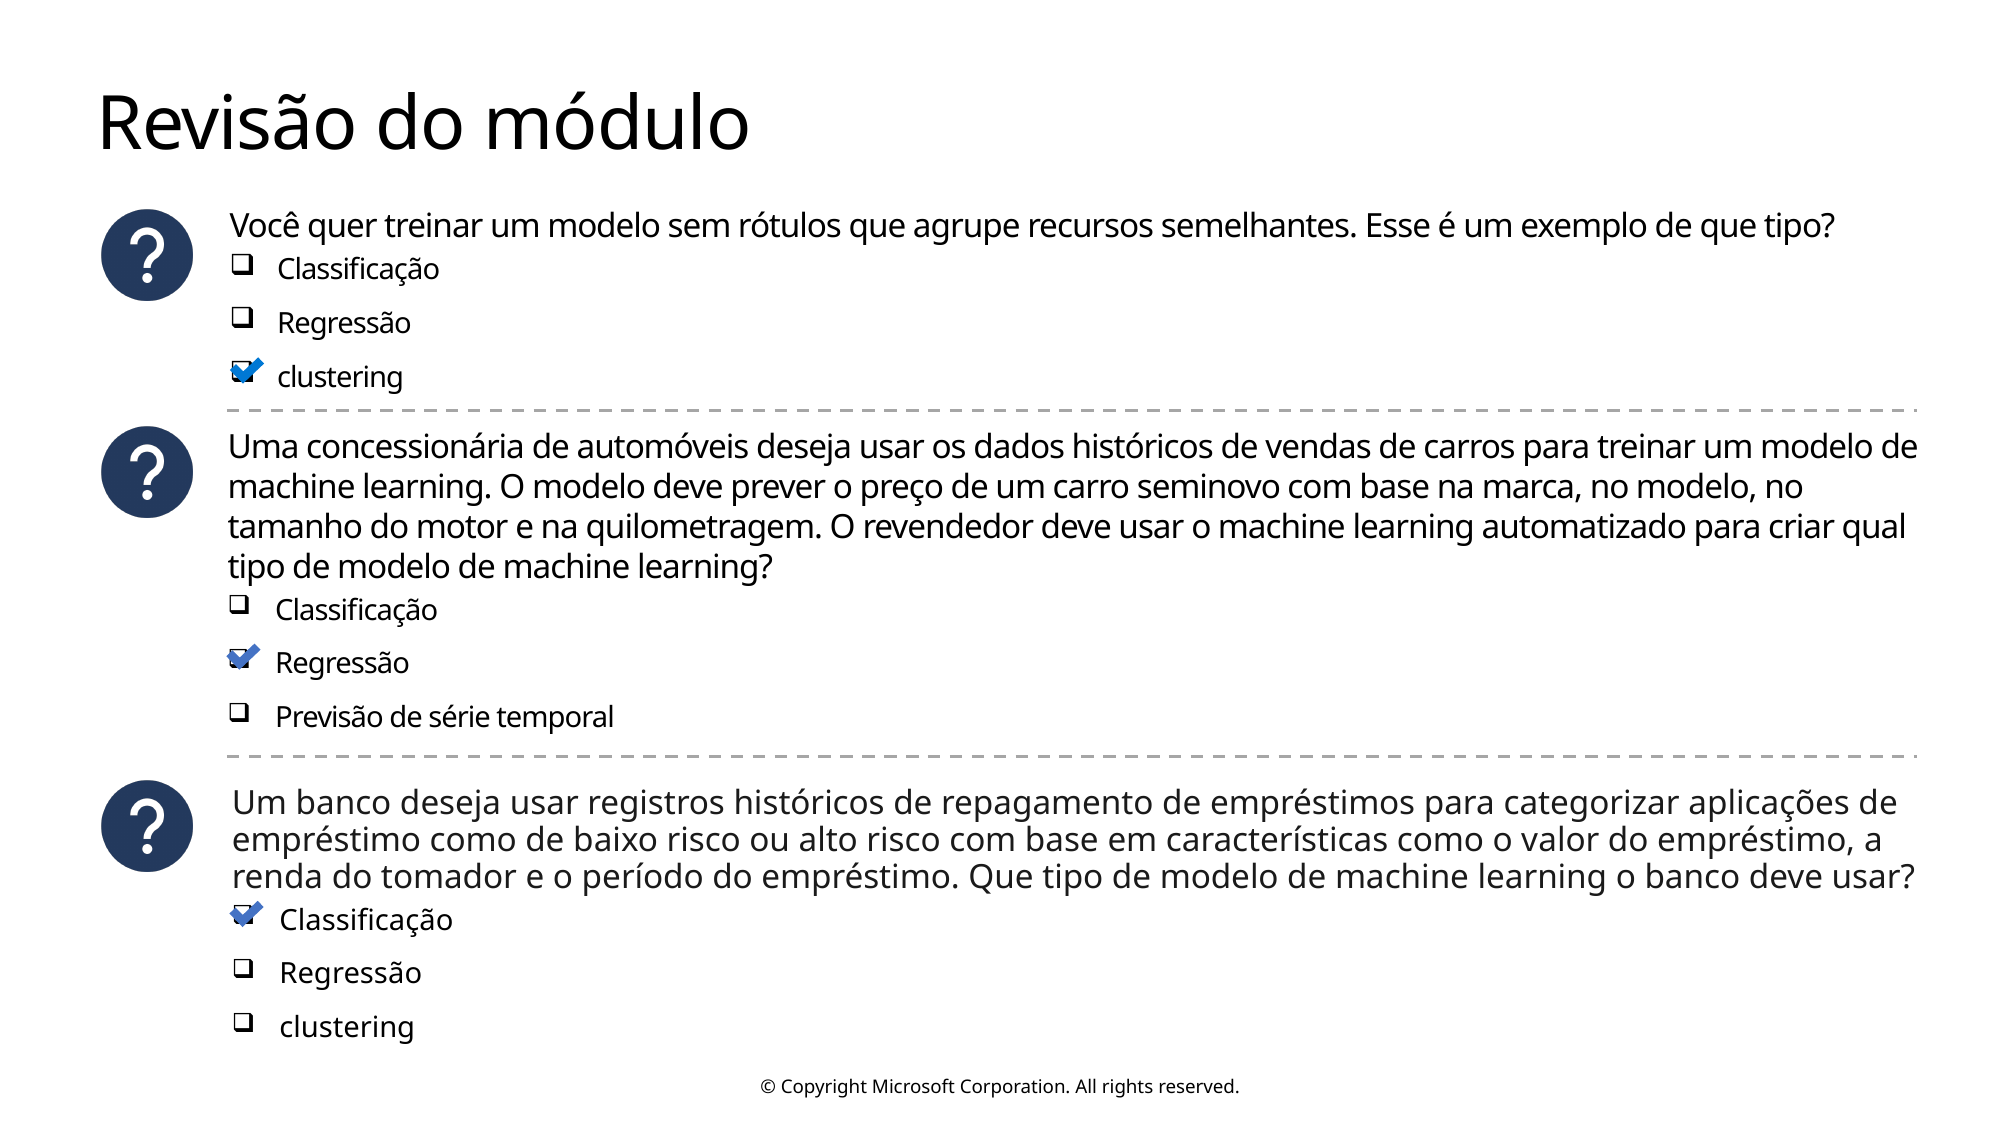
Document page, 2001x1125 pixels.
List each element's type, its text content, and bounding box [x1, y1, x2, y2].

text_box Uma concessionária de automóveis deseja usar os dados históricos de vendas de carros para treinar um modelo de machine learning. O modelo deve prever o preço de um carro seminovo com base na marca, no modelo, no tamanho do motor e na quilometragem. O revendedor deve usar o machine learning automatizado para criar qual tipo de modelo de machine learning? Classificação Regressão Previsão de série temporal [212, 417, 1955, 717]
title Revisão do módulo [96, 75, 1904, 166]
text_box [233, 361, 261, 380]
text_box Um banco deseja usar registros históricos de repagamento de empréstimos para categorizar aplicações de empréstimo como de baixo risco ou alto risco com base em características como o valor do empréstimo, a renda do tomador e o período do empréstimo. Que tipo de modelo de machine learning o banco deve usar? Classificação Regressão clustering [231, 795, 1936, 1033]
picture [88, 414, 205, 530]
picture [89, 196, 206, 313]
text_box Você quer treinar um modelo sem rótulos que agrupe recursos semelhantes. Esse é um exemplo de que tipo? Classificação Regressão clustering [214, 197, 1946, 417]
picture [88, 768, 205, 885]
text_box [233, 904, 260, 924]
text_box [229, 647, 257, 667]
